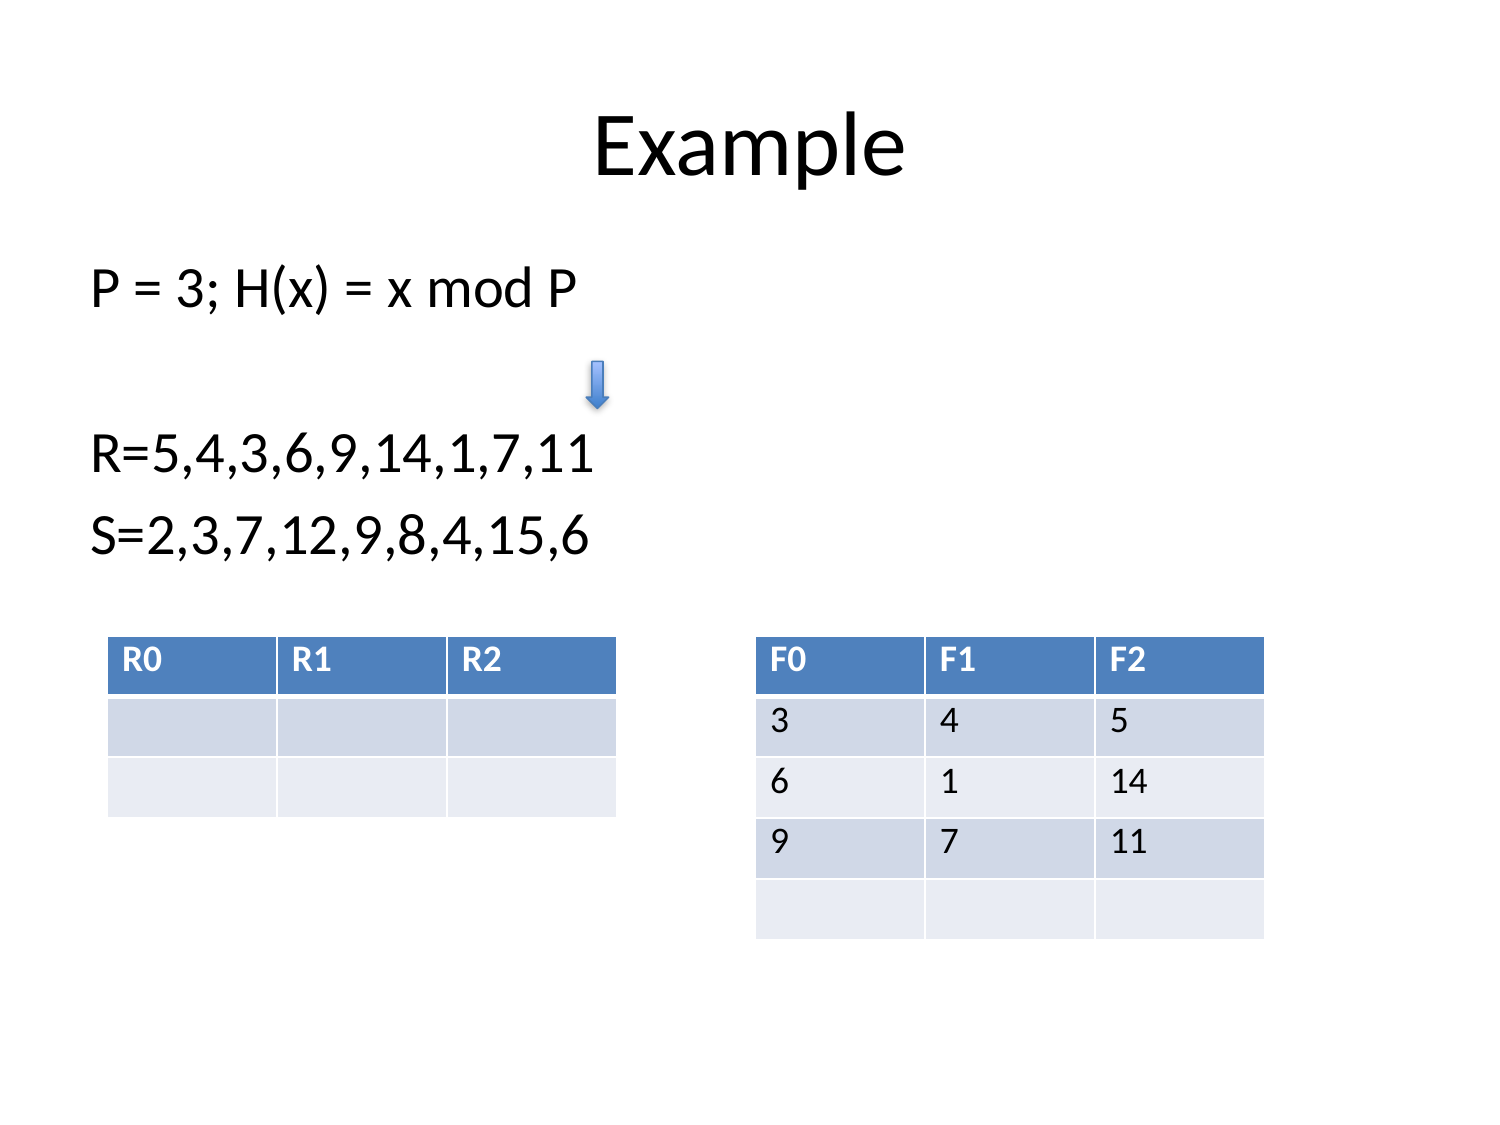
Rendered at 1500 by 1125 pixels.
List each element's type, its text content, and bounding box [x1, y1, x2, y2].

list P = 3; H(x) = x mod P R=5,4,3,6,9,14,1,7,11 S=2,3,7,12,9,8,4,15,6 [75, 241, 1425, 574]
table_cell 4 [926, 699, 1094, 756]
table_cell 14 [1096, 758, 1264, 817]
table_header F2 [1096, 637, 1264, 694]
table_cell 3 [756, 699, 924, 756]
table_cell [448, 758, 616, 817]
table_cell 7 [926, 819, 1094, 878]
table_cell 1 [926, 758, 1094, 817]
table_header R2 [448, 637, 616, 694]
table_cell 5 [1096, 699, 1264, 756]
table_header F0 [756, 637, 924, 694]
table_cell [756, 880, 924, 939]
table_cell 11 [1096, 819, 1264, 878]
table_header F1 [926, 637, 1094, 694]
table_cell [1096, 880, 1264, 939]
table_cell [926, 880, 1094, 939]
table_cell [278, 758, 446, 817]
table_cell 6 [756, 758, 924, 817]
title Example [75, 45, 1425, 233]
table_cell [108, 699, 276, 756]
table_header R0 [108, 637, 276, 694]
text_box [585, 360, 610, 410]
table_cell [108, 758, 276, 817]
table_cell 9 [756, 819, 924, 878]
table_cell [448, 699, 616, 756]
table_cell [278, 699, 446, 756]
table_header R1 [278, 637, 446, 694]
